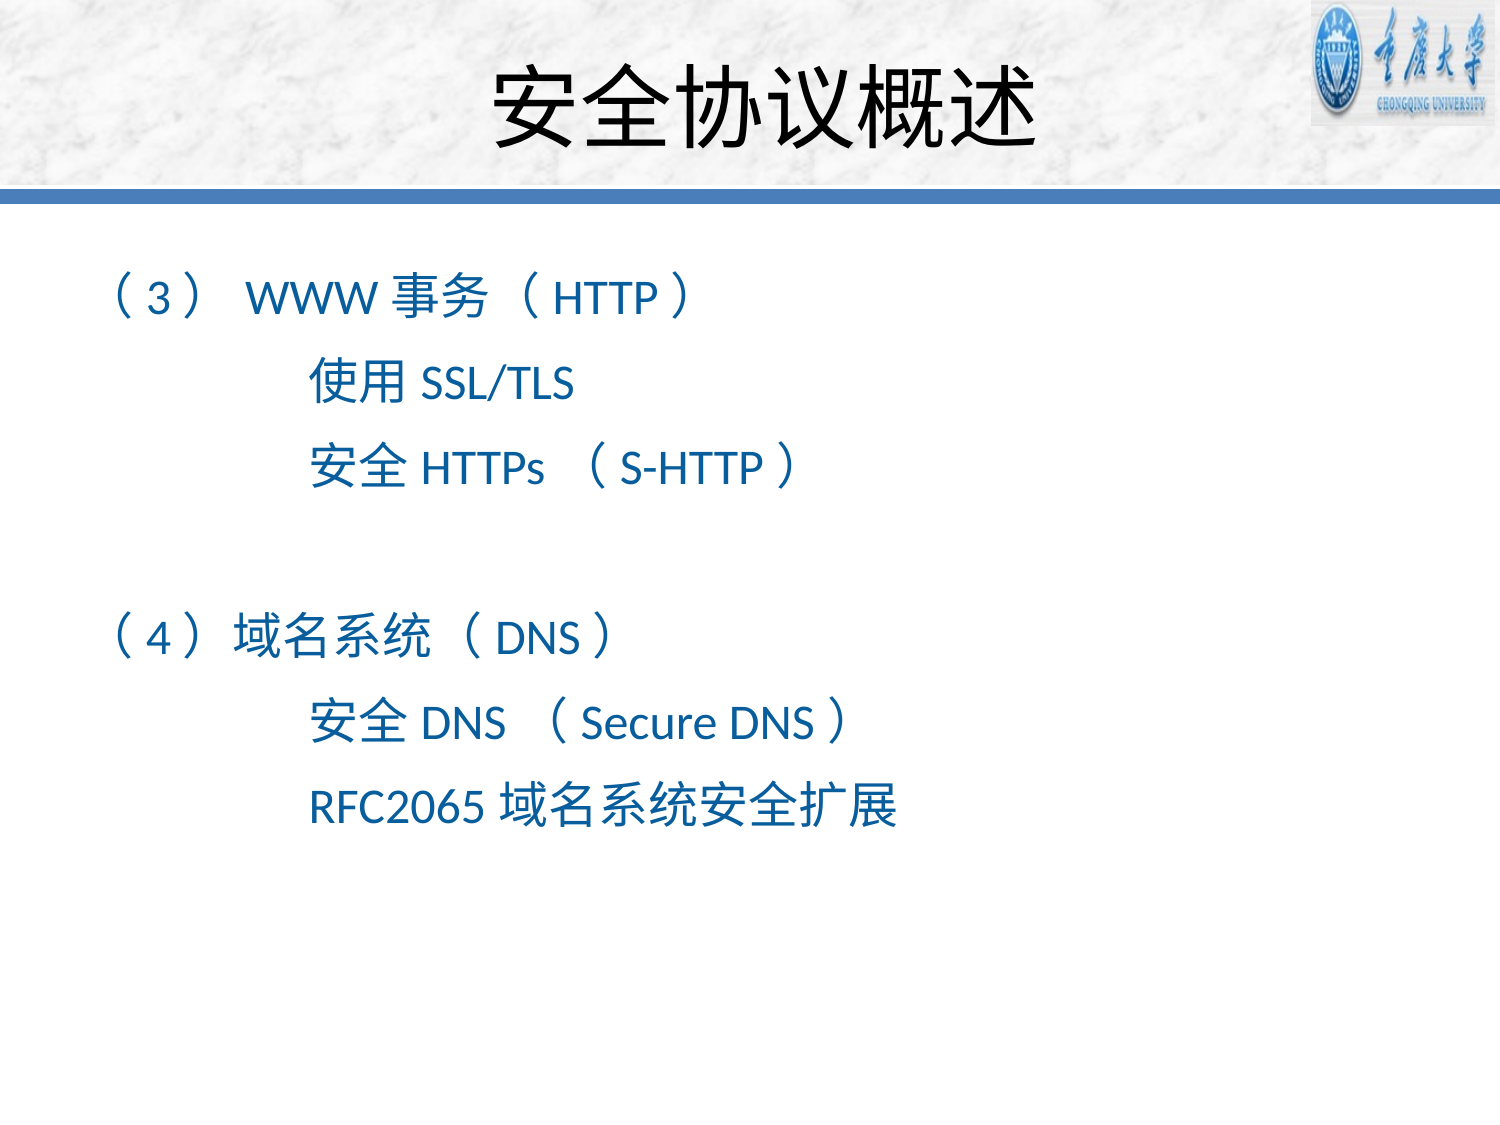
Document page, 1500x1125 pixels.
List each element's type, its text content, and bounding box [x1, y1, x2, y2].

list （3）WWW事务（HTTP） 使用SSL/TLS 安全HTTPs（S-HTTP） （4）域名系统（DNS） 安全DNS（Secure DNS） RFC2065域名系统安全扩展 [68, 241, 1419, 859]
title 安全协议概述 [124, 34, 1404, 176]
picture [1311, 0, 1495, 126]
